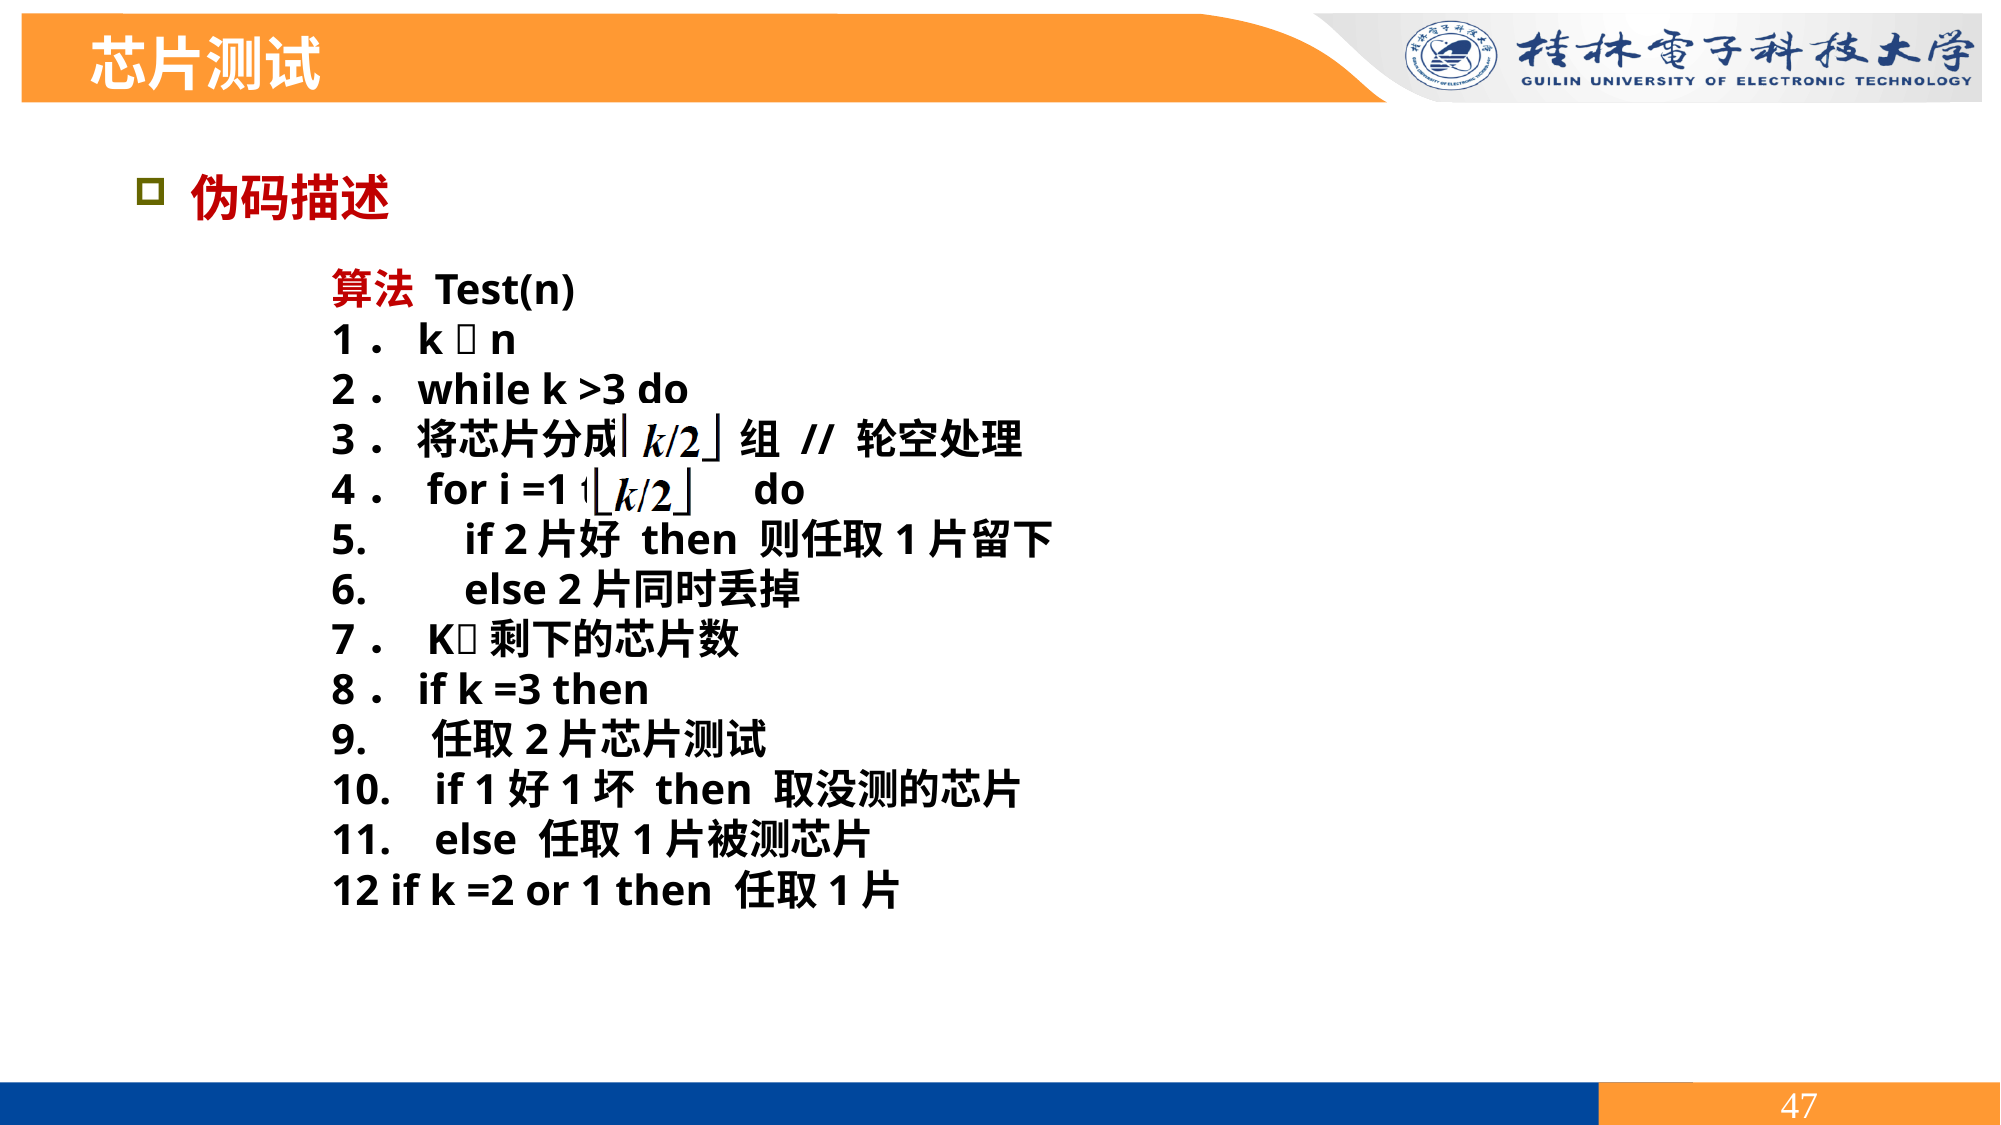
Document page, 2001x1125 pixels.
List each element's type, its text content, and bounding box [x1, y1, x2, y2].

text_box 算法 Test(n) 1．k  n 2．while k >3 do 3． 将芯片分成 组 // 轮空处理 4． for i =1 to do 5. if 2片好 then 则任取1片留下 6. else 2片同时丢掉 7． K剩下的芯片数 8．if k =3 then 9. 任取2片芯片测试 10. if 1好1坏 then 取没测的芯片 11. else 任取1片被测芯片 12 if k =2 or 1 then 任取1片 [316, 255, 1737, 921]
picture [1386, 0, 2000, 103]
text_box 芯片测试 [74, 19, 1101, 105]
text_box 伪码描述 [119, 159, 1487, 233]
picture [586, 403, 729, 519]
